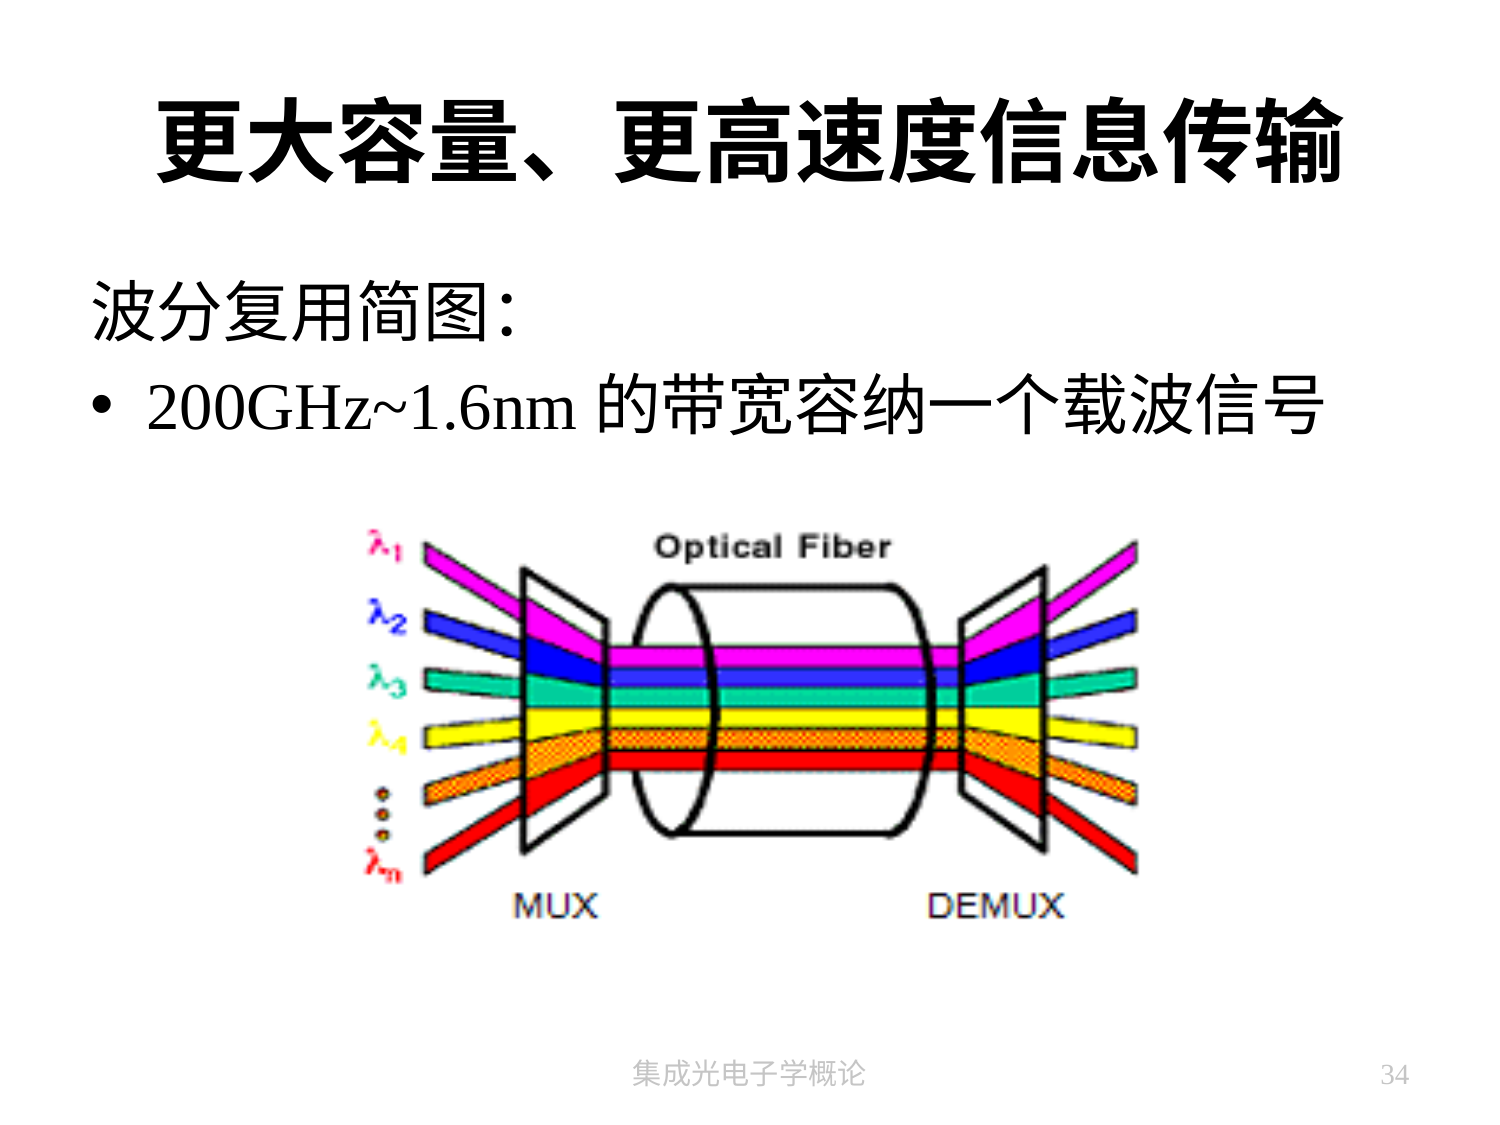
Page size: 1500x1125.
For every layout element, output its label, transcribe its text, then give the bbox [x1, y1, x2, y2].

title 更大容量、更高速度信息传输 [75, 45, 1425, 233]
picture [351, 515, 1164, 938]
list 波分复用简图： 200GHz~1.6nm的带宽容纳一个载波信号 [75, 262, 1425, 1005]
footer 集成光电子学概论 [512, 1042, 988, 1103]
slide_number 34 [1074, 1042, 1425, 1103]
